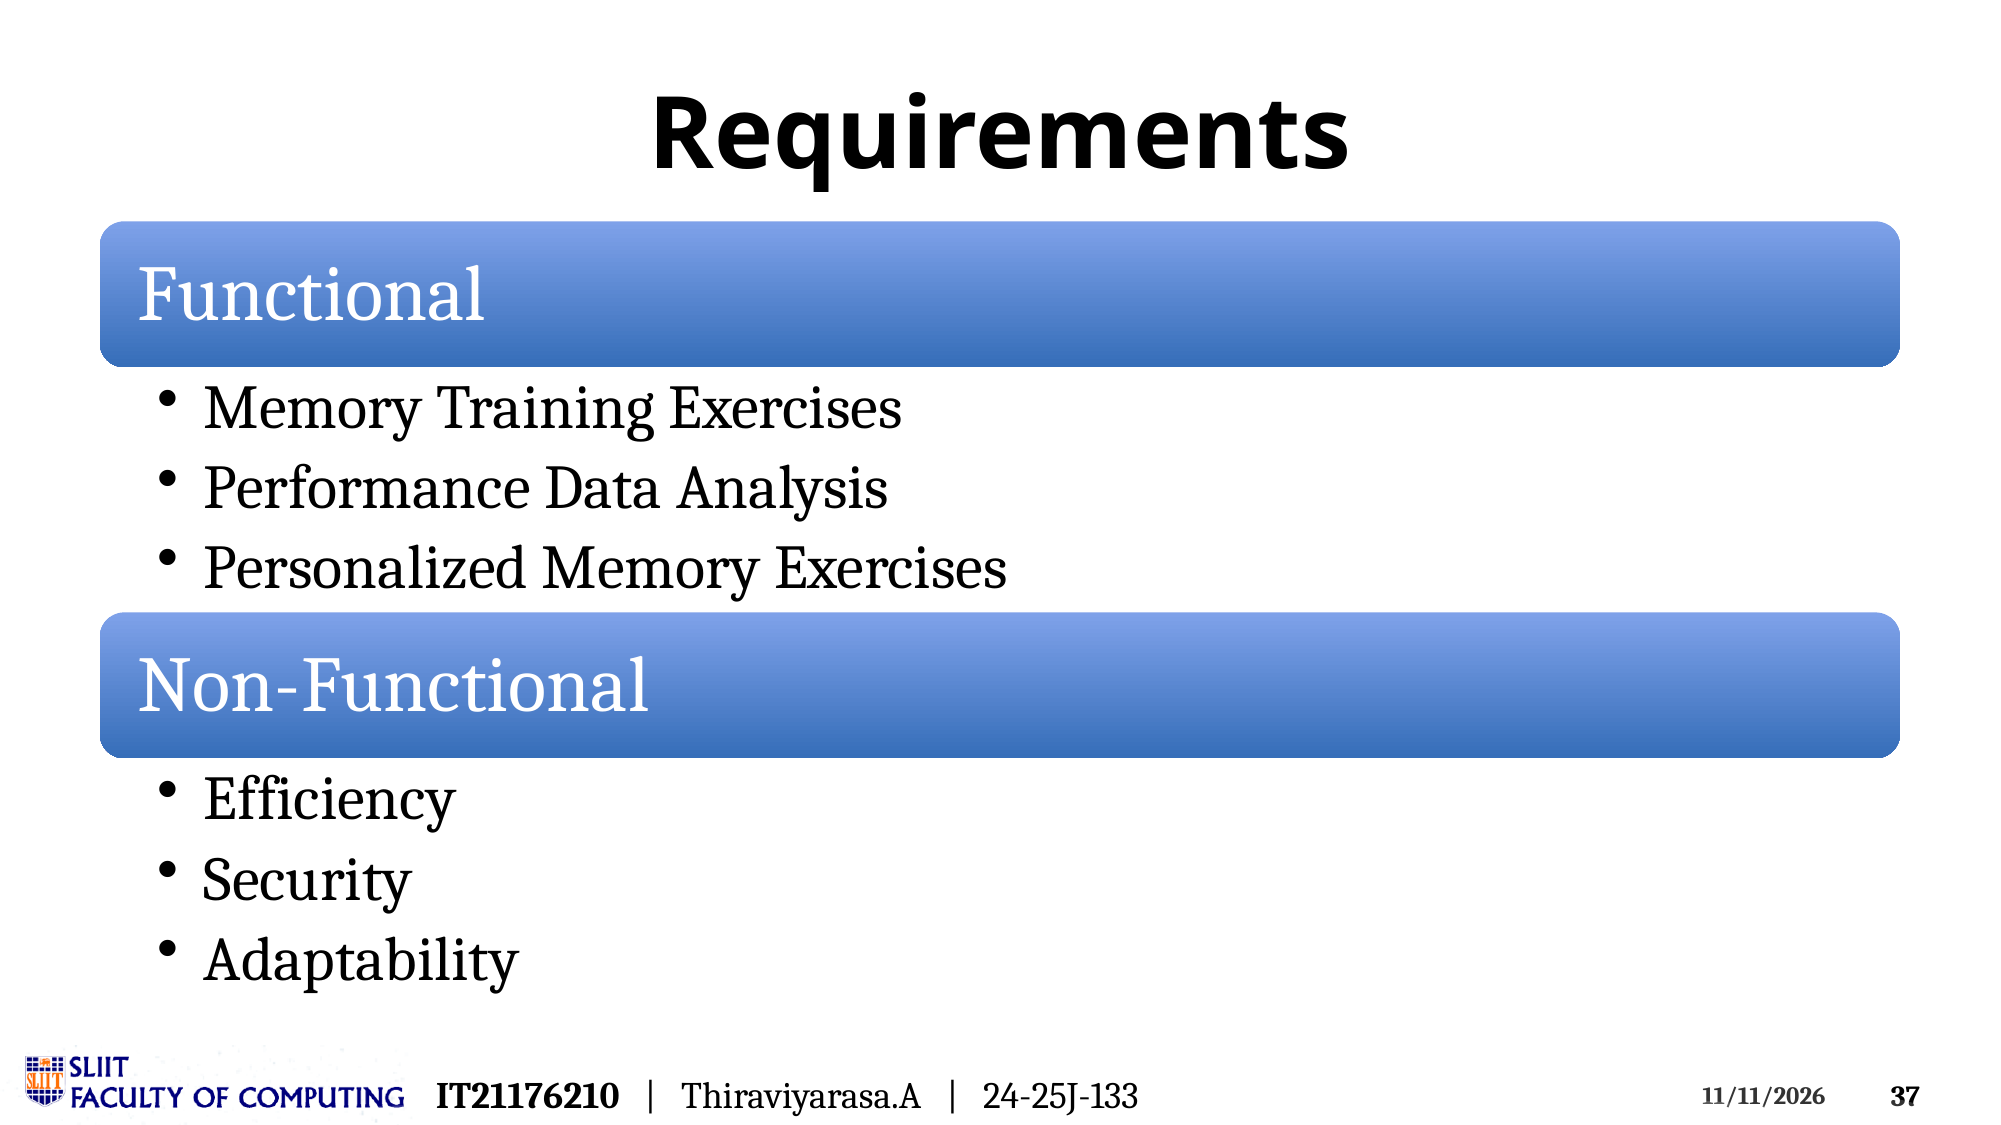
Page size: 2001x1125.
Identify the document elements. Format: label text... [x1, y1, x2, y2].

picture [0, 1045, 413, 1124]
text_box IT21176210 | Thiraviyarasa.A | 24-25J-133 [419, 1062, 1541, 1125]
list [99, 219, 1901, 1006]
title Requirements [99, 44, 1900, 197]
